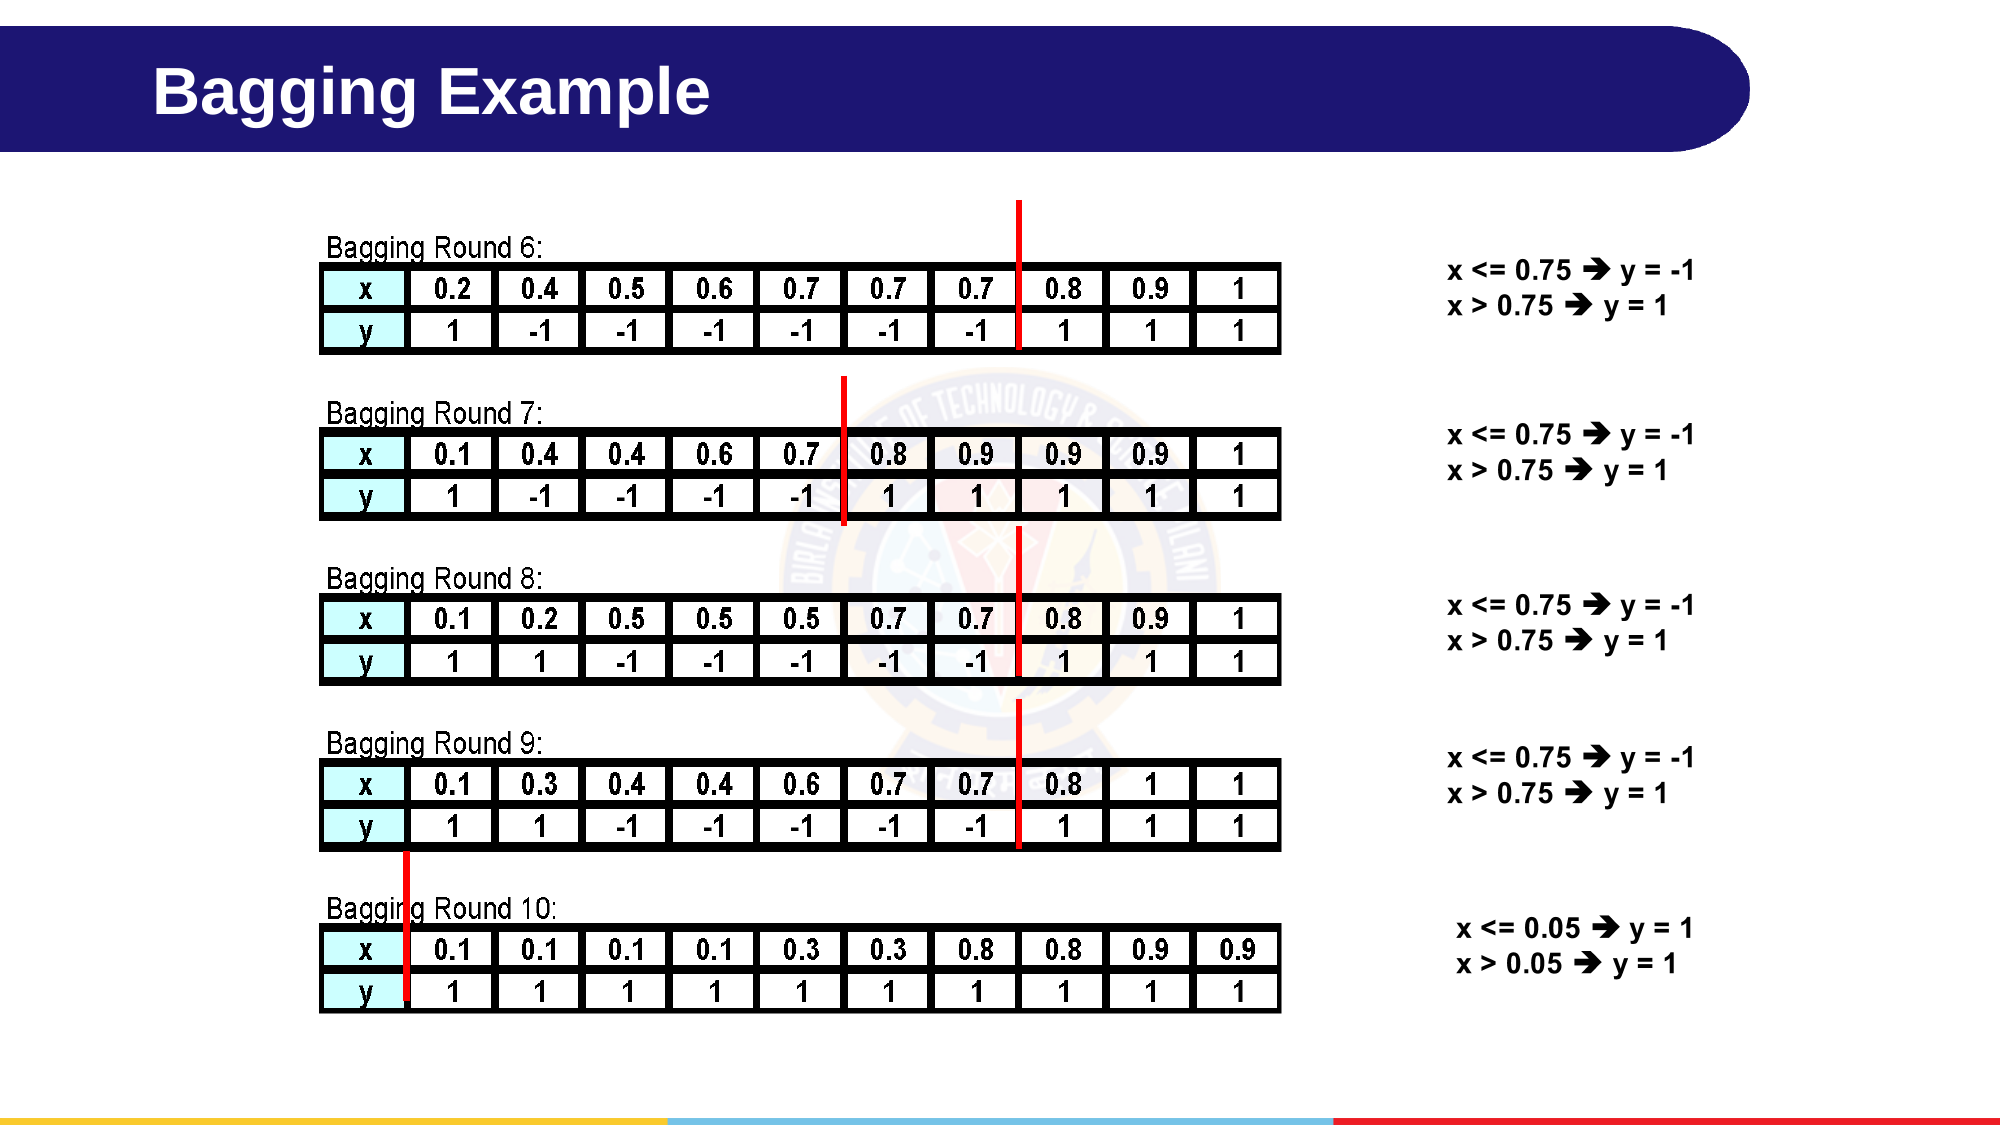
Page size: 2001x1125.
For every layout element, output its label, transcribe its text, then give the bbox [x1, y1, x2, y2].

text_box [1453, 904, 1700, 984]
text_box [1443, 581, 1700, 661]
title Bagging Example [137, 50, 1667, 176]
picture [0, 26, 1750, 152]
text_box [1443, 246, 1700, 326]
picture [0, 1118, 2000, 1125]
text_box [1443, 410, 1700, 491]
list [318, 225, 1282, 1014]
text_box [1443, 733, 1700, 814]
